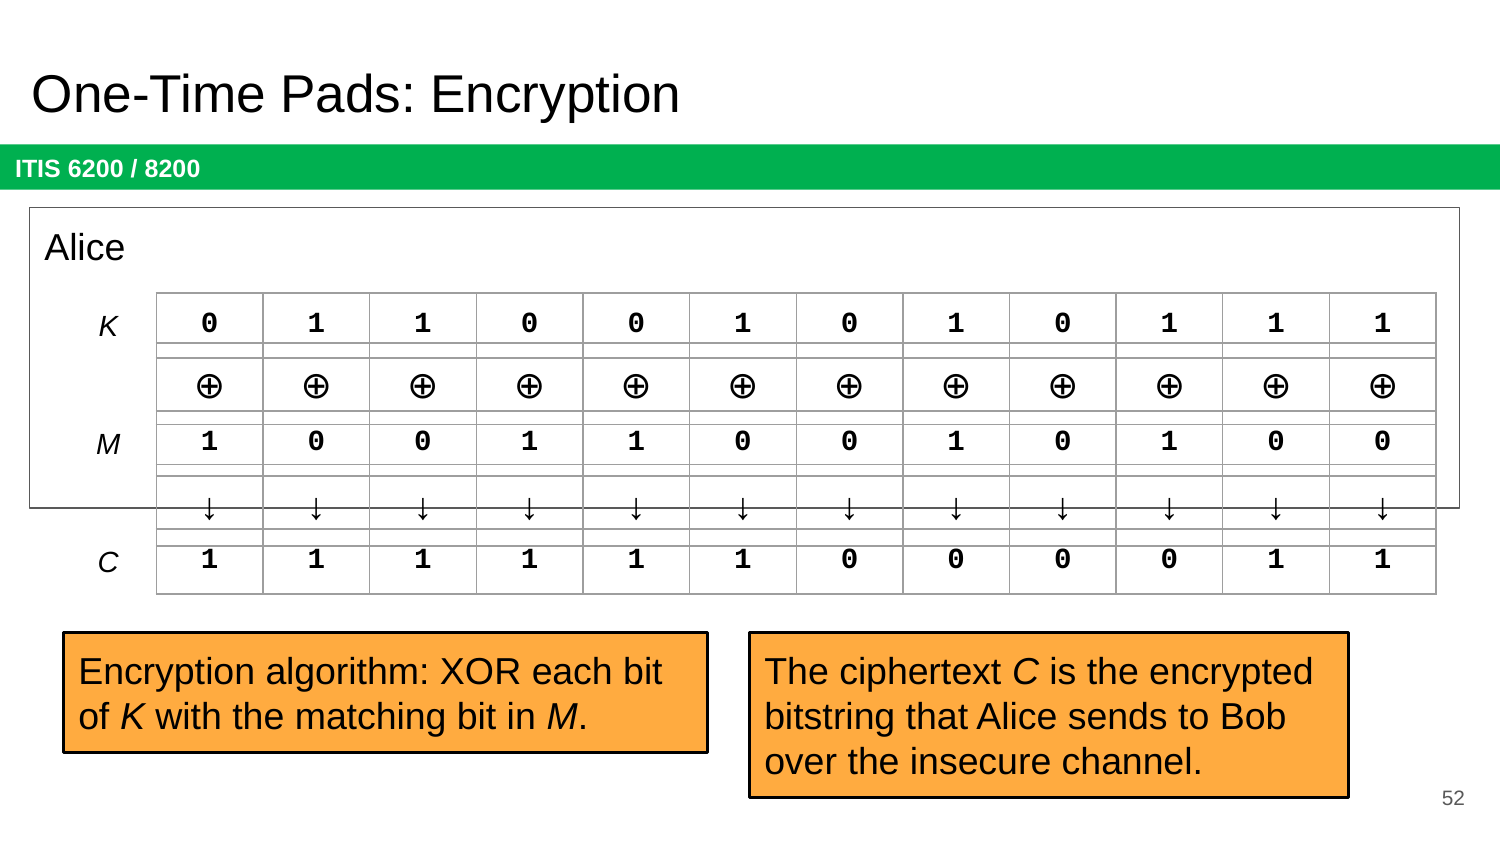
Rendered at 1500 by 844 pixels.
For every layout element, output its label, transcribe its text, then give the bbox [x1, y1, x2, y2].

table_header ↓ [1010, 465, 1115, 545]
slide_number 52 [1389, 764, 1480, 830]
table_header 1 [690, 547, 796, 593]
table_header 1 [1223, 547, 1329, 593]
table_header ↓ [1117, 465, 1222, 545]
table_header 1 [157, 425, 262, 464]
text_box The ciphertext C is the encrypted bitstring that Alice sends to Bob over the insecure channel. [749, 632, 1349, 798]
text_box C [63, 528, 154, 594]
table_header ⊕ [157, 344, 262, 424]
table_header 1 [1330, 294, 1435, 342]
table_header ↓ [797, 465, 902, 545]
table_header ⊕ [1010, 344, 1115, 424]
table_header 0 [1117, 547, 1222, 593]
text_box Encryption algorithm: XOR each bit of K with the matching bit in M. [63, 632, 708, 753]
table_header 0 [264, 425, 369, 464]
table_header ↓ [157, 465, 262, 545]
title One-Time Pads: Encryption [16, 44, 1415, 139]
table_header ↓ [1330, 465, 1435, 545]
table_header 0 [797, 547, 902, 593]
table_header 1 [370, 294, 476, 342]
table_header ↓ [904, 465, 1009, 545]
table_header ⊕ [797, 344, 902, 424]
table_header 0 [1330, 425, 1435, 464]
table_header ⊕ [584, 344, 689, 424]
table_header ⊕ [1117, 344, 1222, 424]
table_header 0 [690, 425, 796, 464]
table_header 1 [1117, 425, 1222, 464]
table_header 1 [1117, 294, 1222, 342]
table_header 1 [904, 425, 1009, 464]
table_header 0 [157, 294, 262, 342]
table_header ↓ [1223, 465, 1329, 545]
text_box [29, 207, 1460, 509]
table_header 1 [584, 547, 689, 593]
table_header ↓ [264, 465, 369, 545]
table_header 1 [264, 294, 369, 342]
table_header 0 [797, 425, 902, 464]
table_header 0 [904, 547, 1009, 593]
table_header 0 [1010, 294, 1115, 342]
table_header ↓ [584, 465, 689, 545]
text_box Alice [29, 207, 155, 283]
table_header ⊕ [1330, 344, 1435, 424]
table_header 1 [584, 425, 689, 464]
table_header ↓ [370, 465, 476, 545]
table_header 0 [370, 425, 476, 464]
table_header 0 [584, 294, 689, 342]
text_box M [63, 410, 154, 476]
table_header ↓ [690, 465, 796, 545]
table_header ↓ [477, 465, 582, 545]
table_header 1 [370, 547, 476, 593]
table_header 0 [1010, 425, 1115, 464]
table_header 0 [1223, 425, 1329, 464]
table_header 1 [1330, 547, 1435, 593]
table_header 1 [904, 294, 1009, 342]
table_header 1 [477, 425, 582, 464]
table_header ⊕ [690, 344, 796, 424]
table_header ⊕ [264, 344, 369, 424]
table_header 0 [477, 294, 582, 342]
table_header ⊕ [370, 344, 476, 424]
text_box K [63, 292, 154, 358]
table_header 1 [477, 547, 582, 593]
table_header 1 [690, 294, 796, 342]
table_header 0 [797, 294, 902, 342]
table_header 1 [1223, 294, 1329, 342]
table_header ⊕ [1223, 344, 1329, 424]
table_header 1 [157, 547, 262, 593]
table_header ⊕ [477, 344, 582, 424]
table_header ⊕ [904, 344, 1009, 424]
table_header 1 [264, 547, 369, 593]
table_header 0 [1010, 547, 1115, 593]
